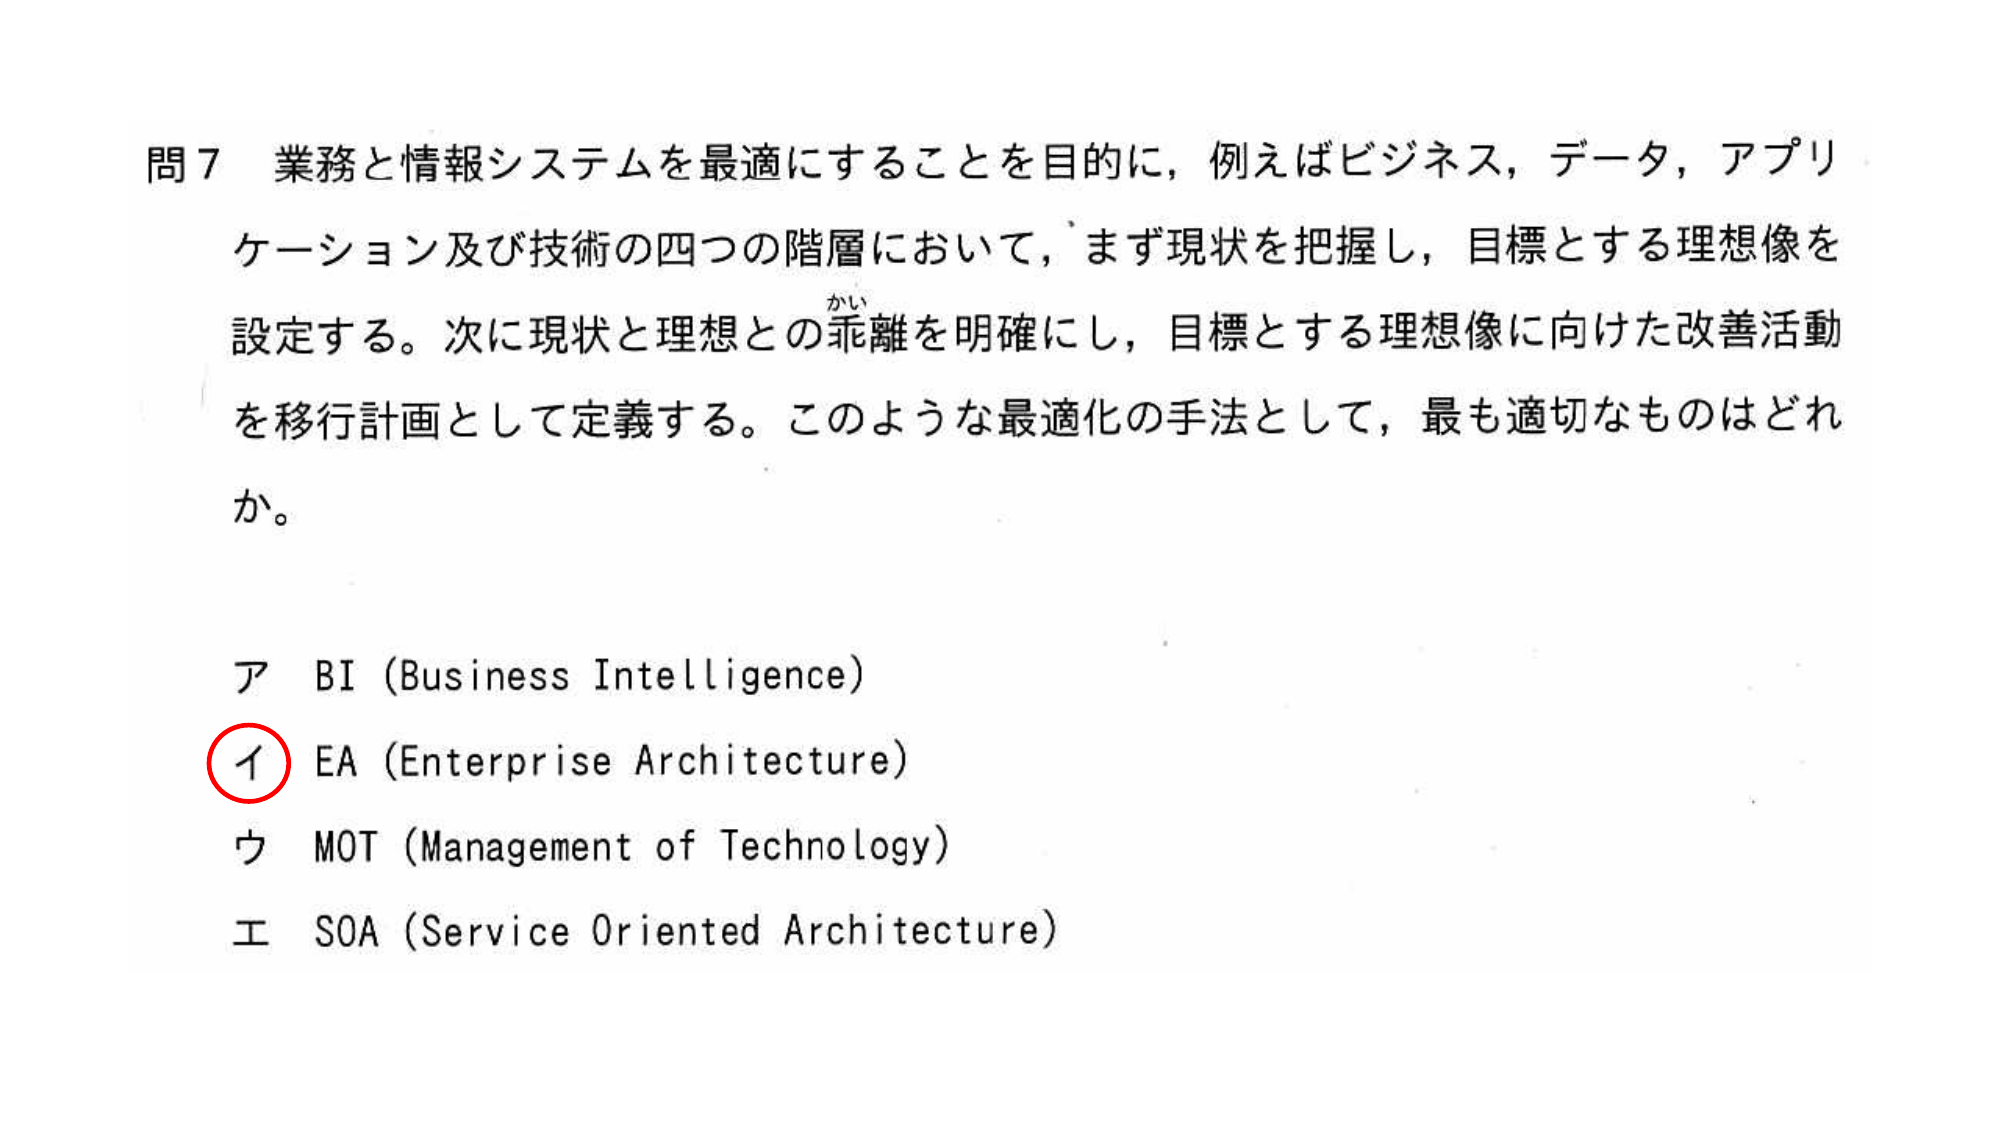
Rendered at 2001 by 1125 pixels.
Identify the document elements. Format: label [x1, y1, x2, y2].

picture [127, 119, 1873, 972]
